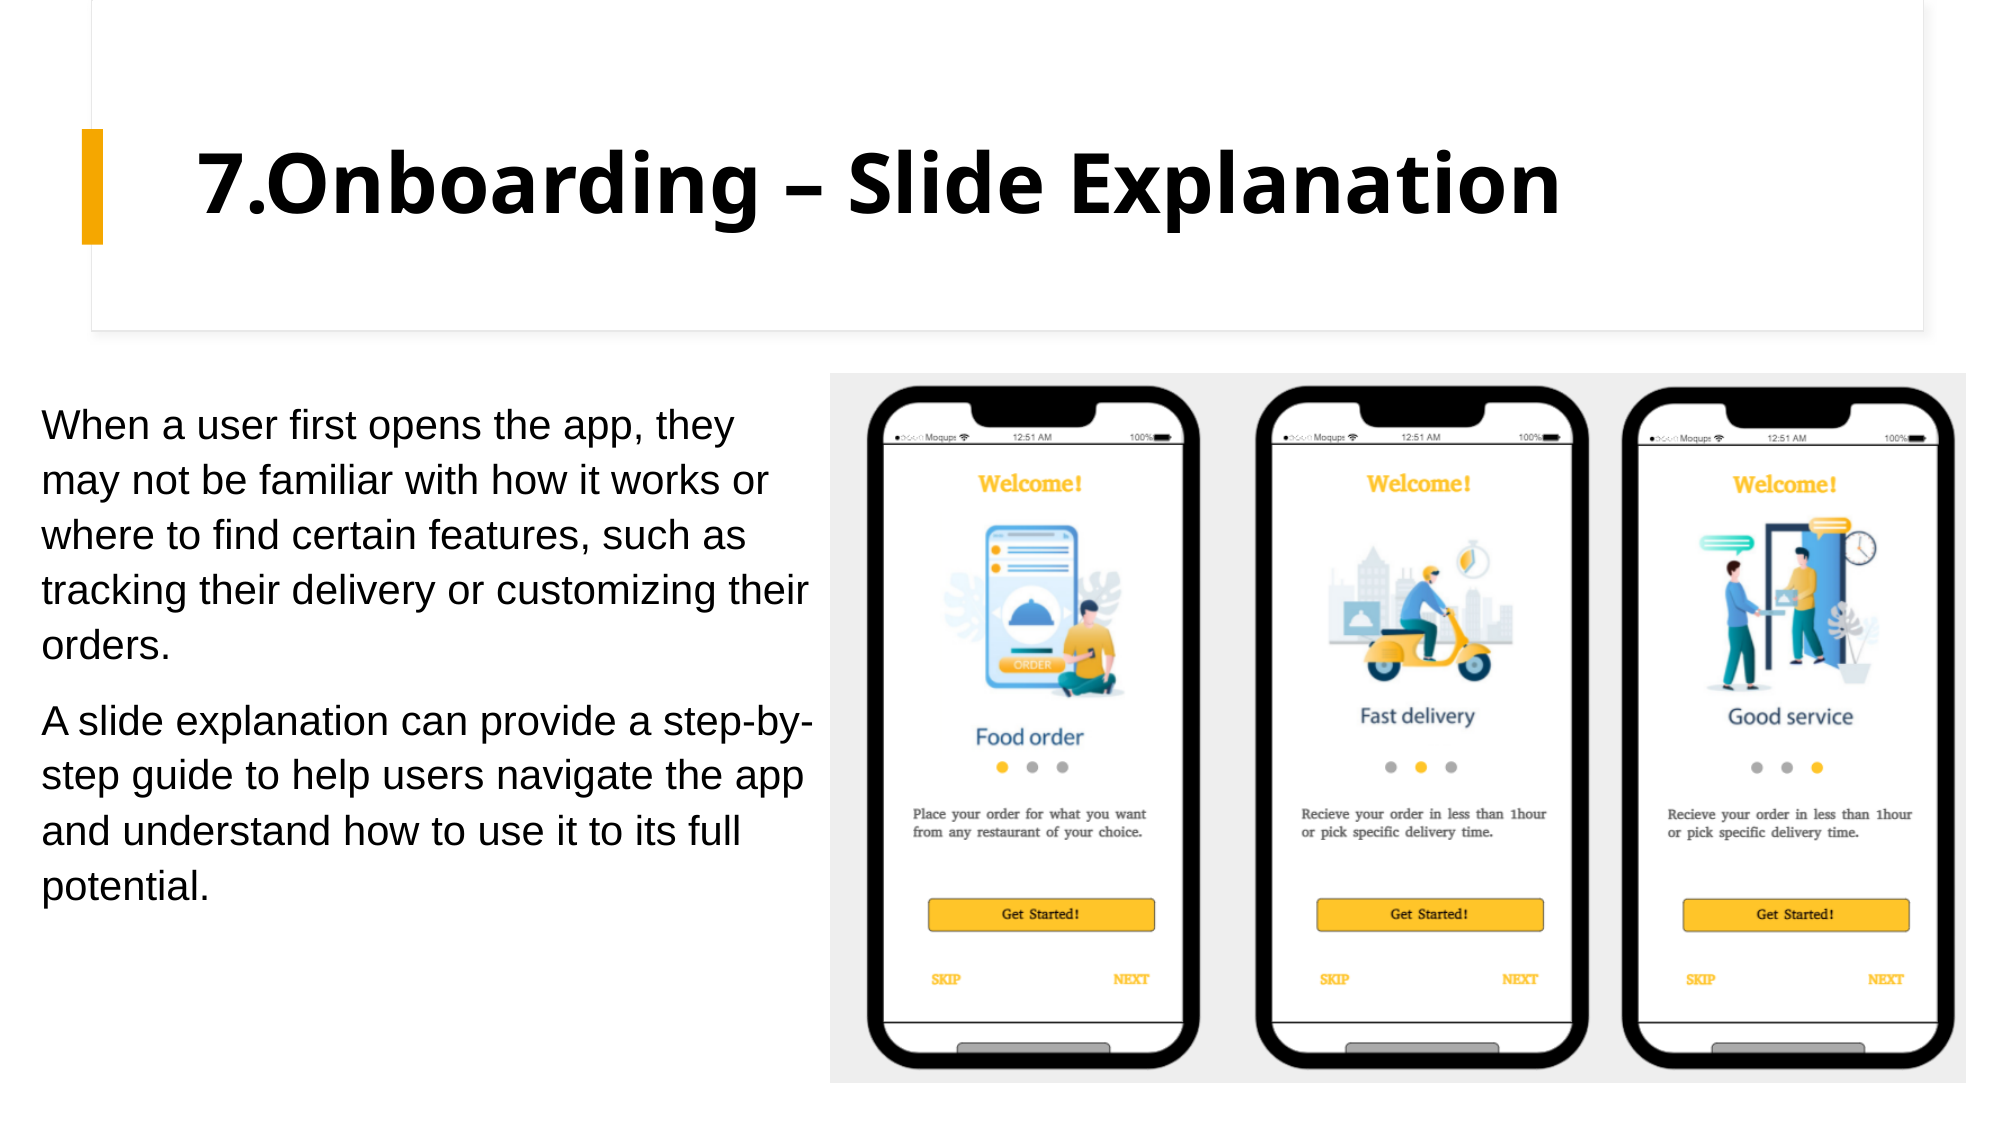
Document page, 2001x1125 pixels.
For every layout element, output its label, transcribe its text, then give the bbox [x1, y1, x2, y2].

picture [829, 373, 1966, 1083]
list When a user first opens the app, they may not be familiar with how it works or where to find certain features, such as tracking their delivery or customizing their orders. A slide explanation can provide a step-by-step guide to help users navigate the app and understand how to use it to its full potential. [26, 356, 831, 1000]
title 7.Onboarding – Slide Explanation [183, 90, 1851, 284]
